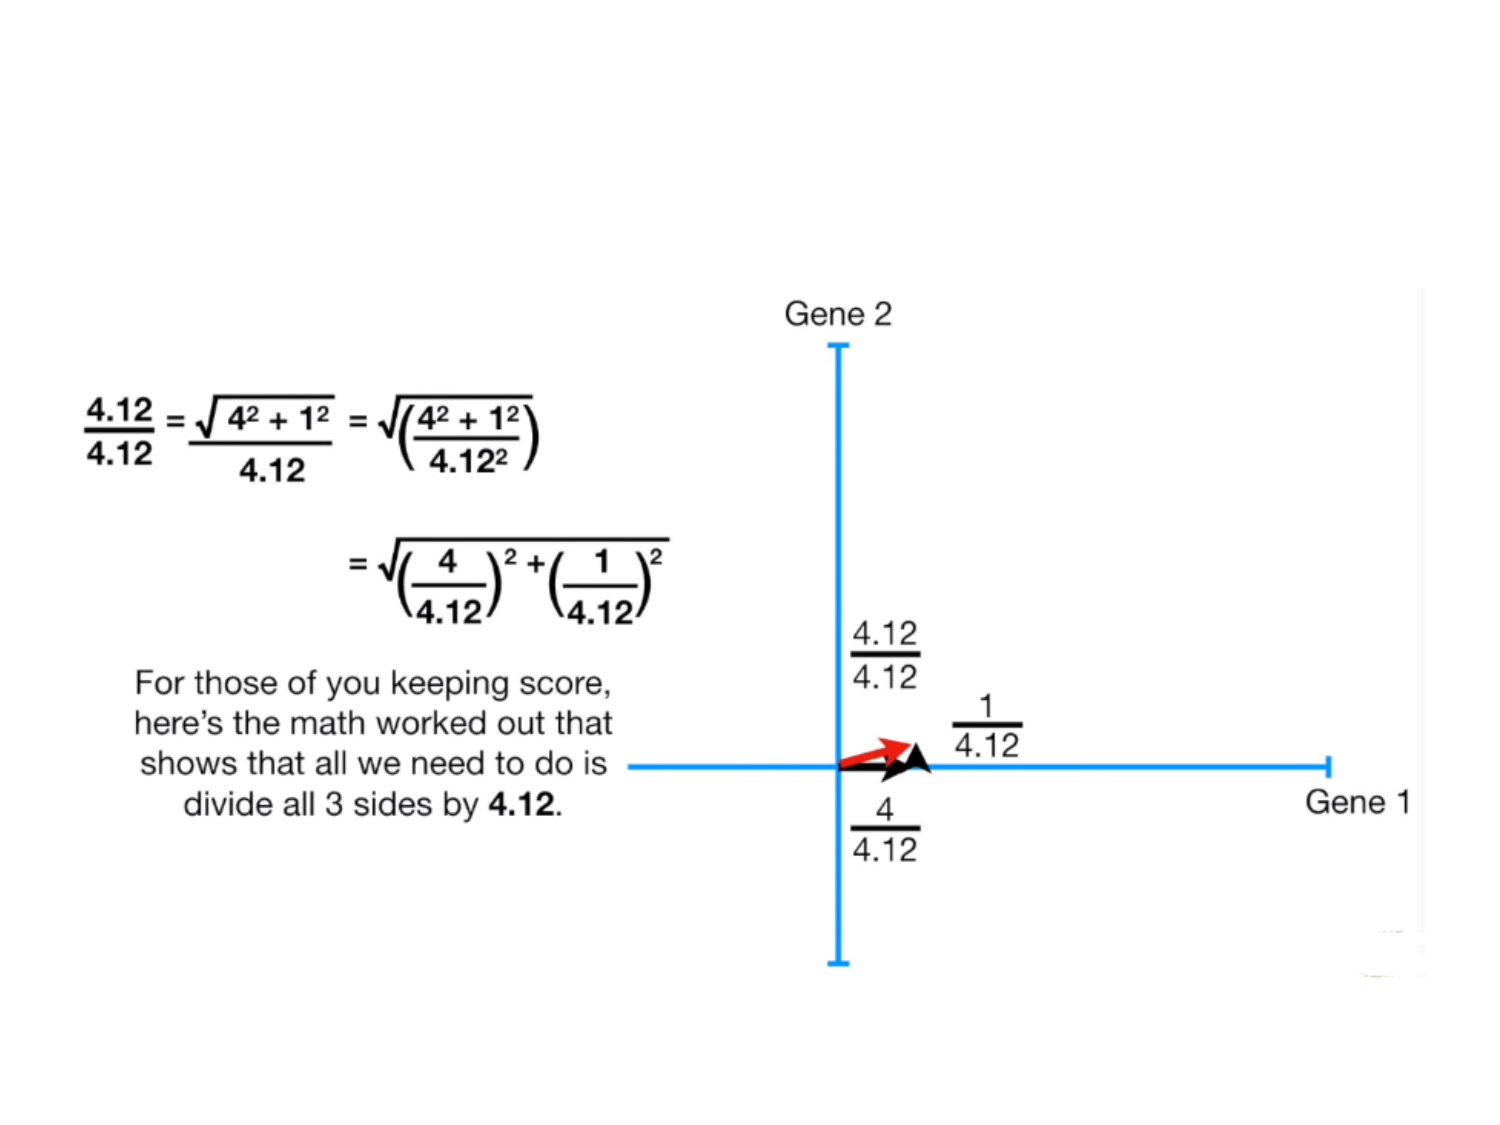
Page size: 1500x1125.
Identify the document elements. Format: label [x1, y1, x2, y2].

list [74, 288, 1426, 979]
